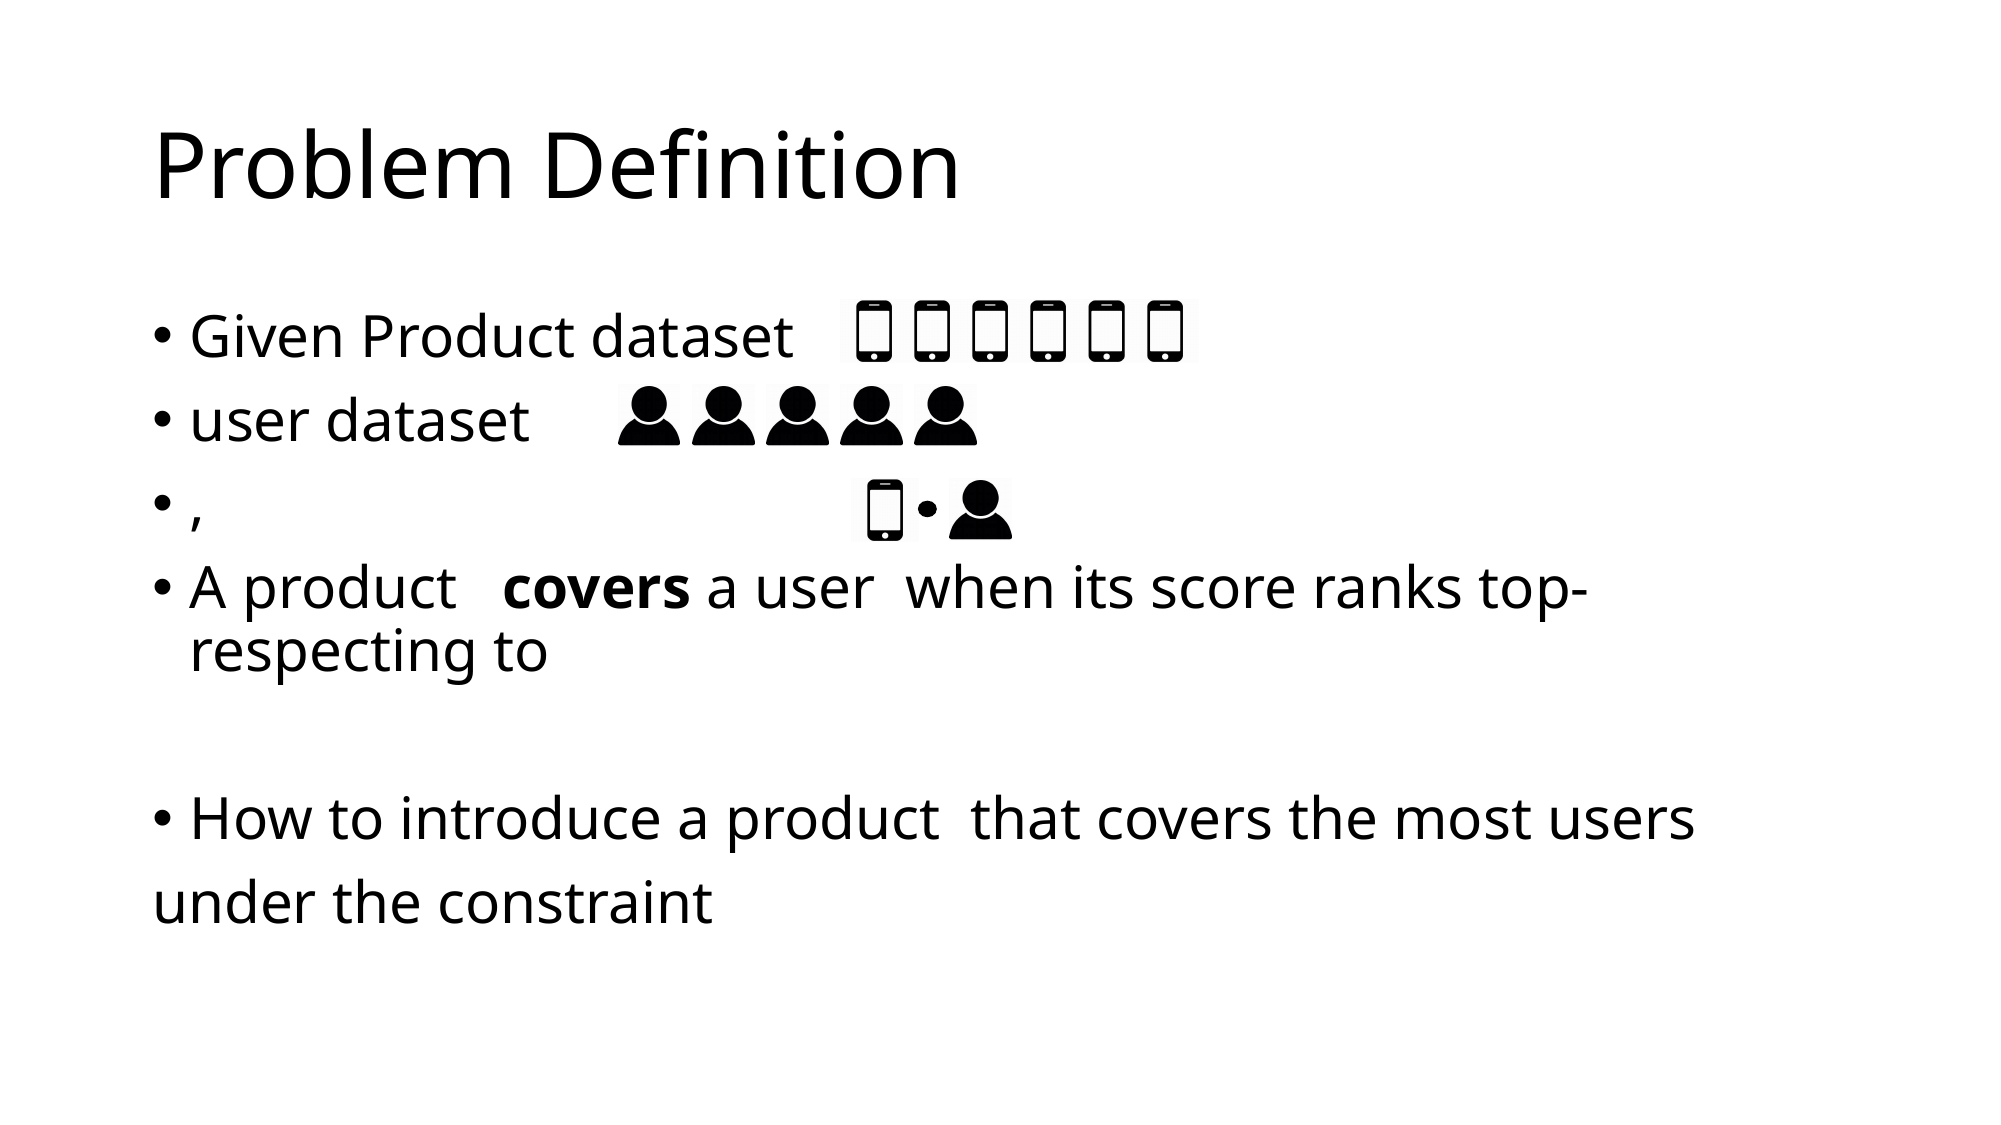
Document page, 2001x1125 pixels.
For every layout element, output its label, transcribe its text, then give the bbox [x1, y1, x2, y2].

text_box [919, 500, 937, 518]
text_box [618, 384, 977, 447]
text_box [839, 299, 1199, 363]
picture [949, 478, 1012, 541]
picture [851, 478, 919, 542]
title Problem Definition [137, 59, 1863, 278]
